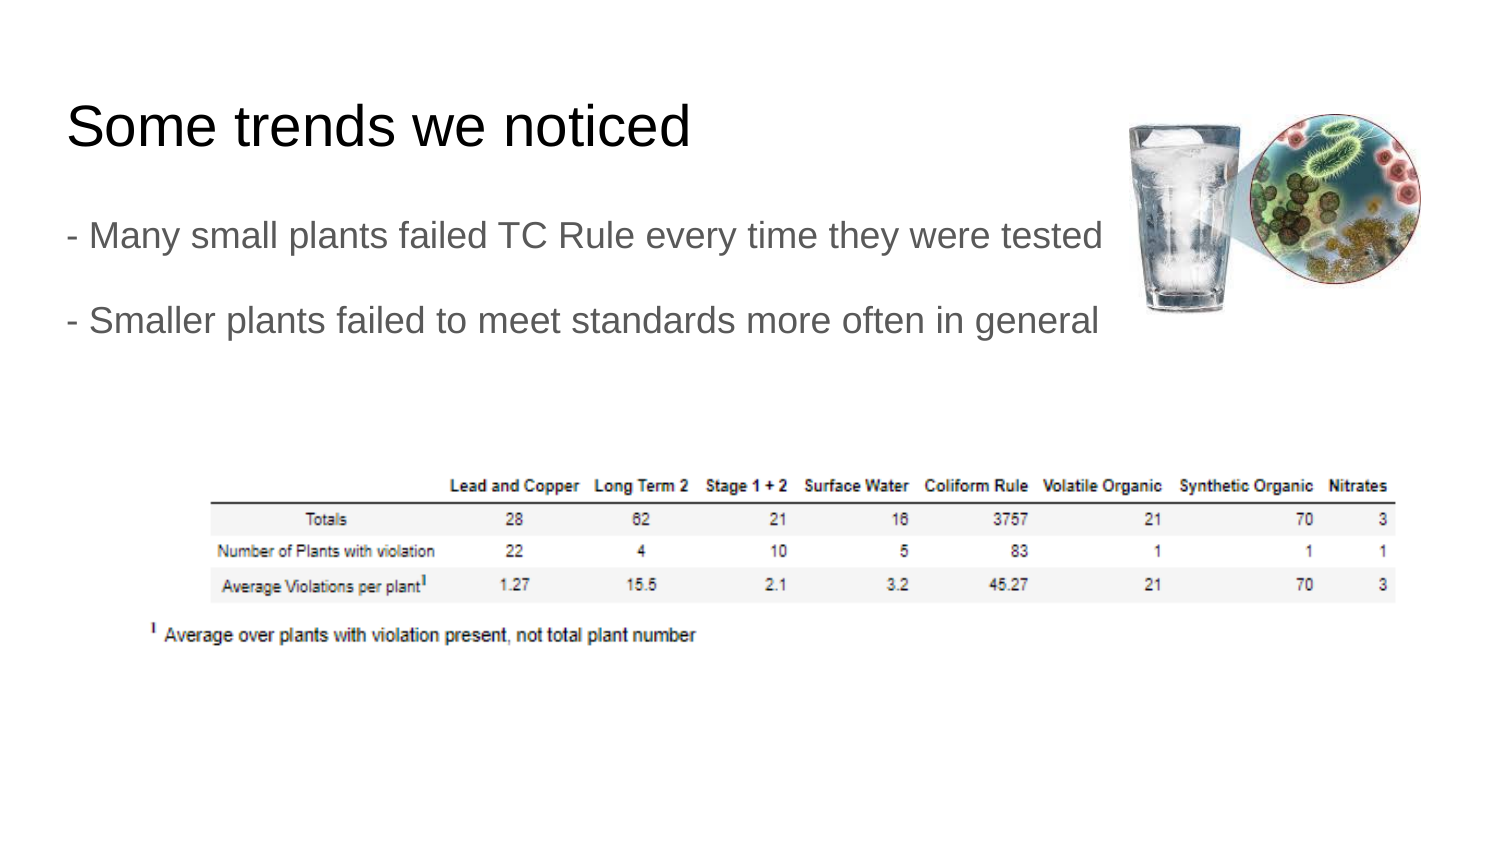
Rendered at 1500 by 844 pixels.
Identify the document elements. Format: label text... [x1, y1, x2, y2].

list - Many small plants failed TC Rule every time they were tested - Smaller plants failed to meet standards more often in general [51, 189, 1449, 750]
picture [95, 452, 1438, 658]
title Some trends we noticed [51, 72, 1449, 167]
picture [1129, 114, 1421, 319]
